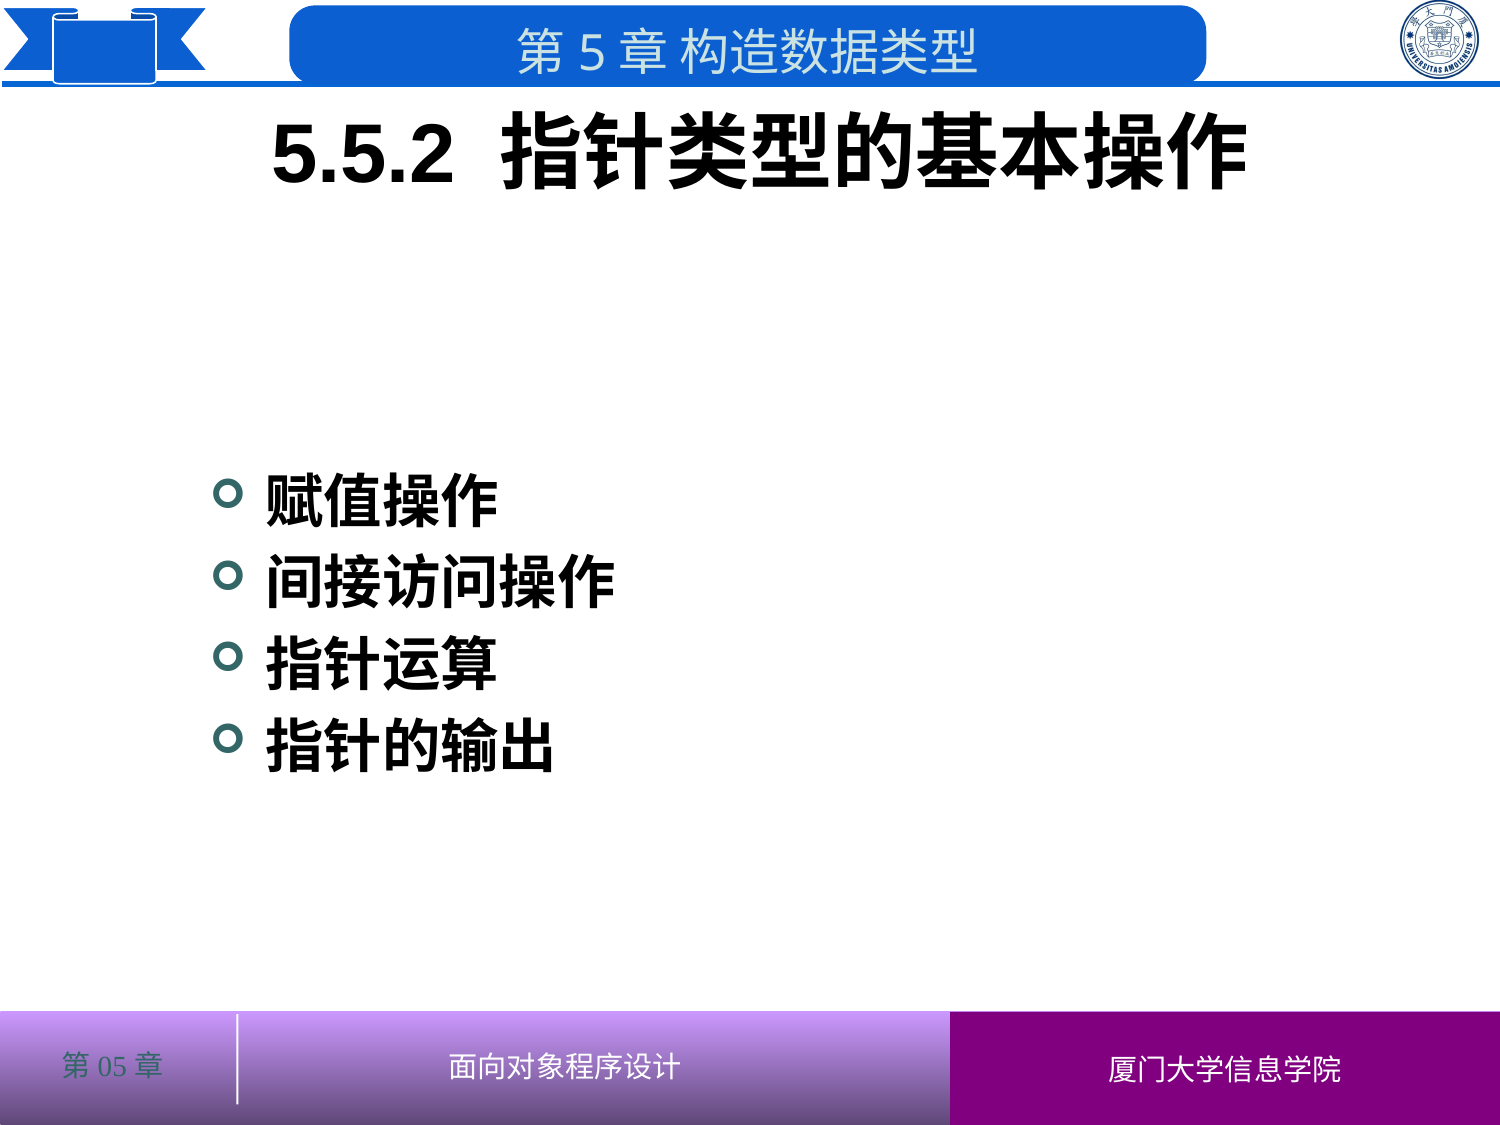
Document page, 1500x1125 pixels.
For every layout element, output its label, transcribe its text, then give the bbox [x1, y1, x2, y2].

text_box 5.5.2 指针类型的基本操作 [256, 23, 1407, 274]
picture [1399, 0, 1480, 80]
list 赋值操作 间接访问操作 指针运算 指针的输出 [194, 455, 1346, 825]
slide_number [249, 1025, 463, 1100]
